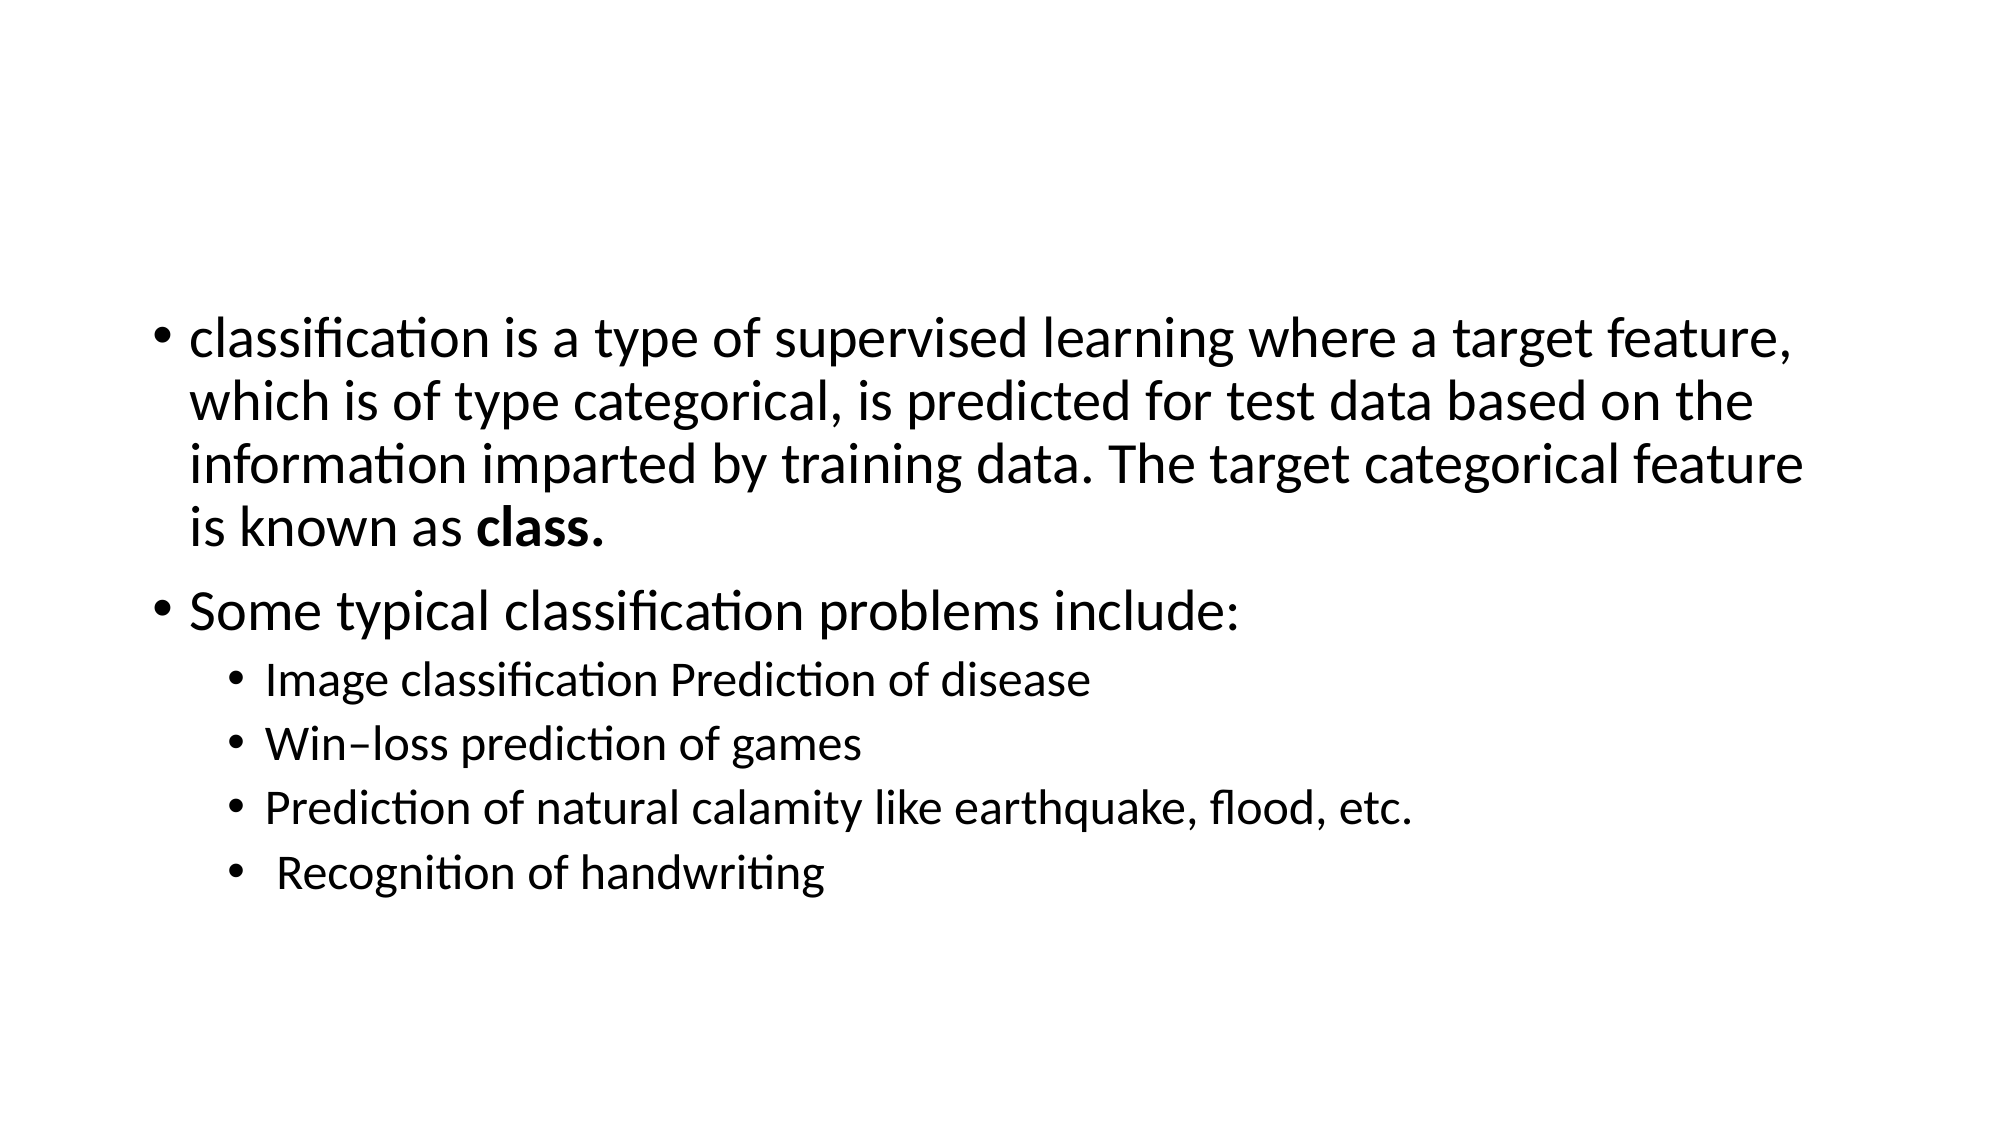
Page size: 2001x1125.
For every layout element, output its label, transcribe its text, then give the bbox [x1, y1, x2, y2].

list classification is a type of supervised learning where a target feature, which is of type categorical, is predicted for test data based on the information imparted by training data. The target categorical feature is known as class. Some typical classification problems include: Image classification Prediction of disease Win–loss prediction of games Prediction of natural calamity like earthquake, flood, etc. Recognition of handwriting [137, 299, 1863, 1014]
